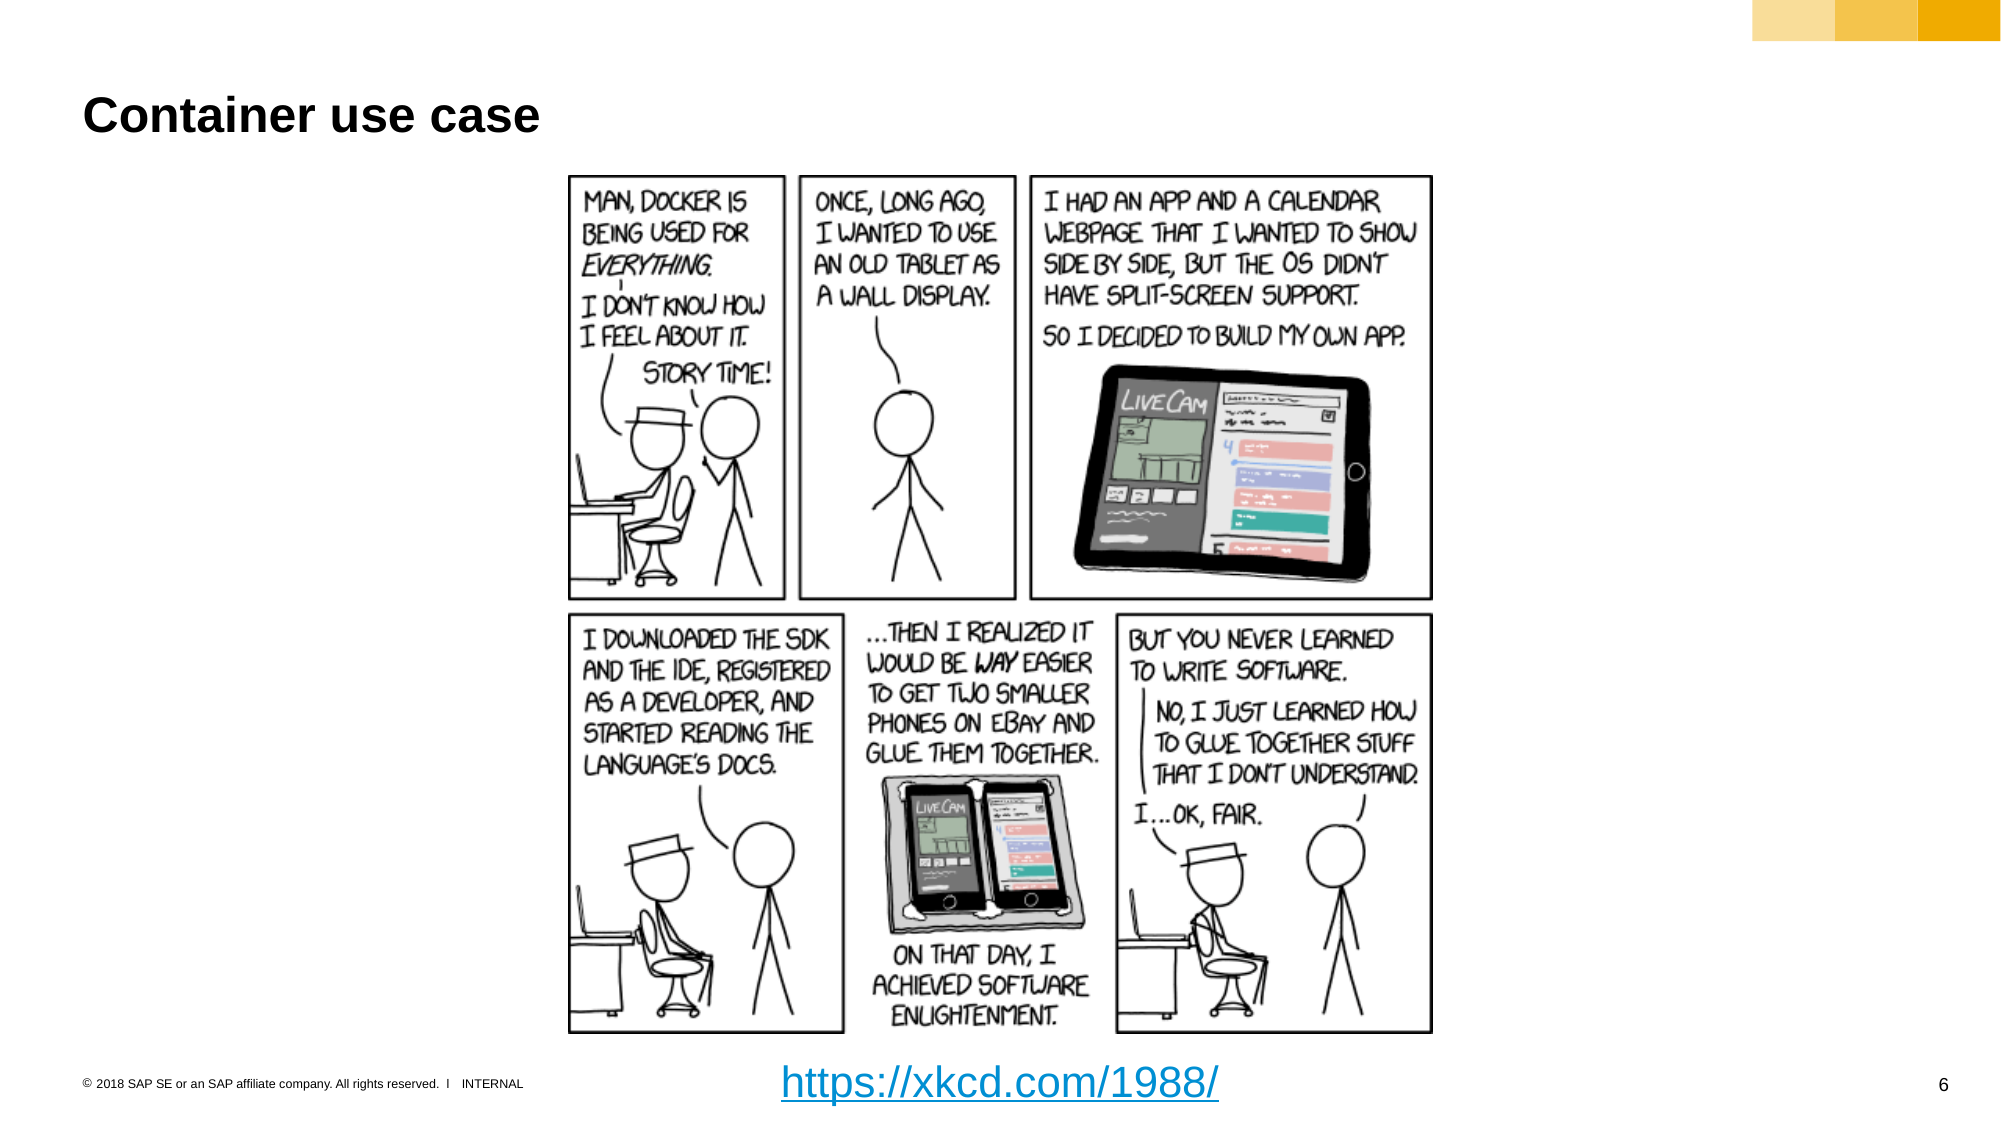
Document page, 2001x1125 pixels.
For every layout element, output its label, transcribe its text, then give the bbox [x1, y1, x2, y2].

text_box https://xkcd.com/1988/ [766, 1045, 1235, 1114]
title Container use case [82, 82, 1918, 144]
picture [567, 175, 1433, 1034]
